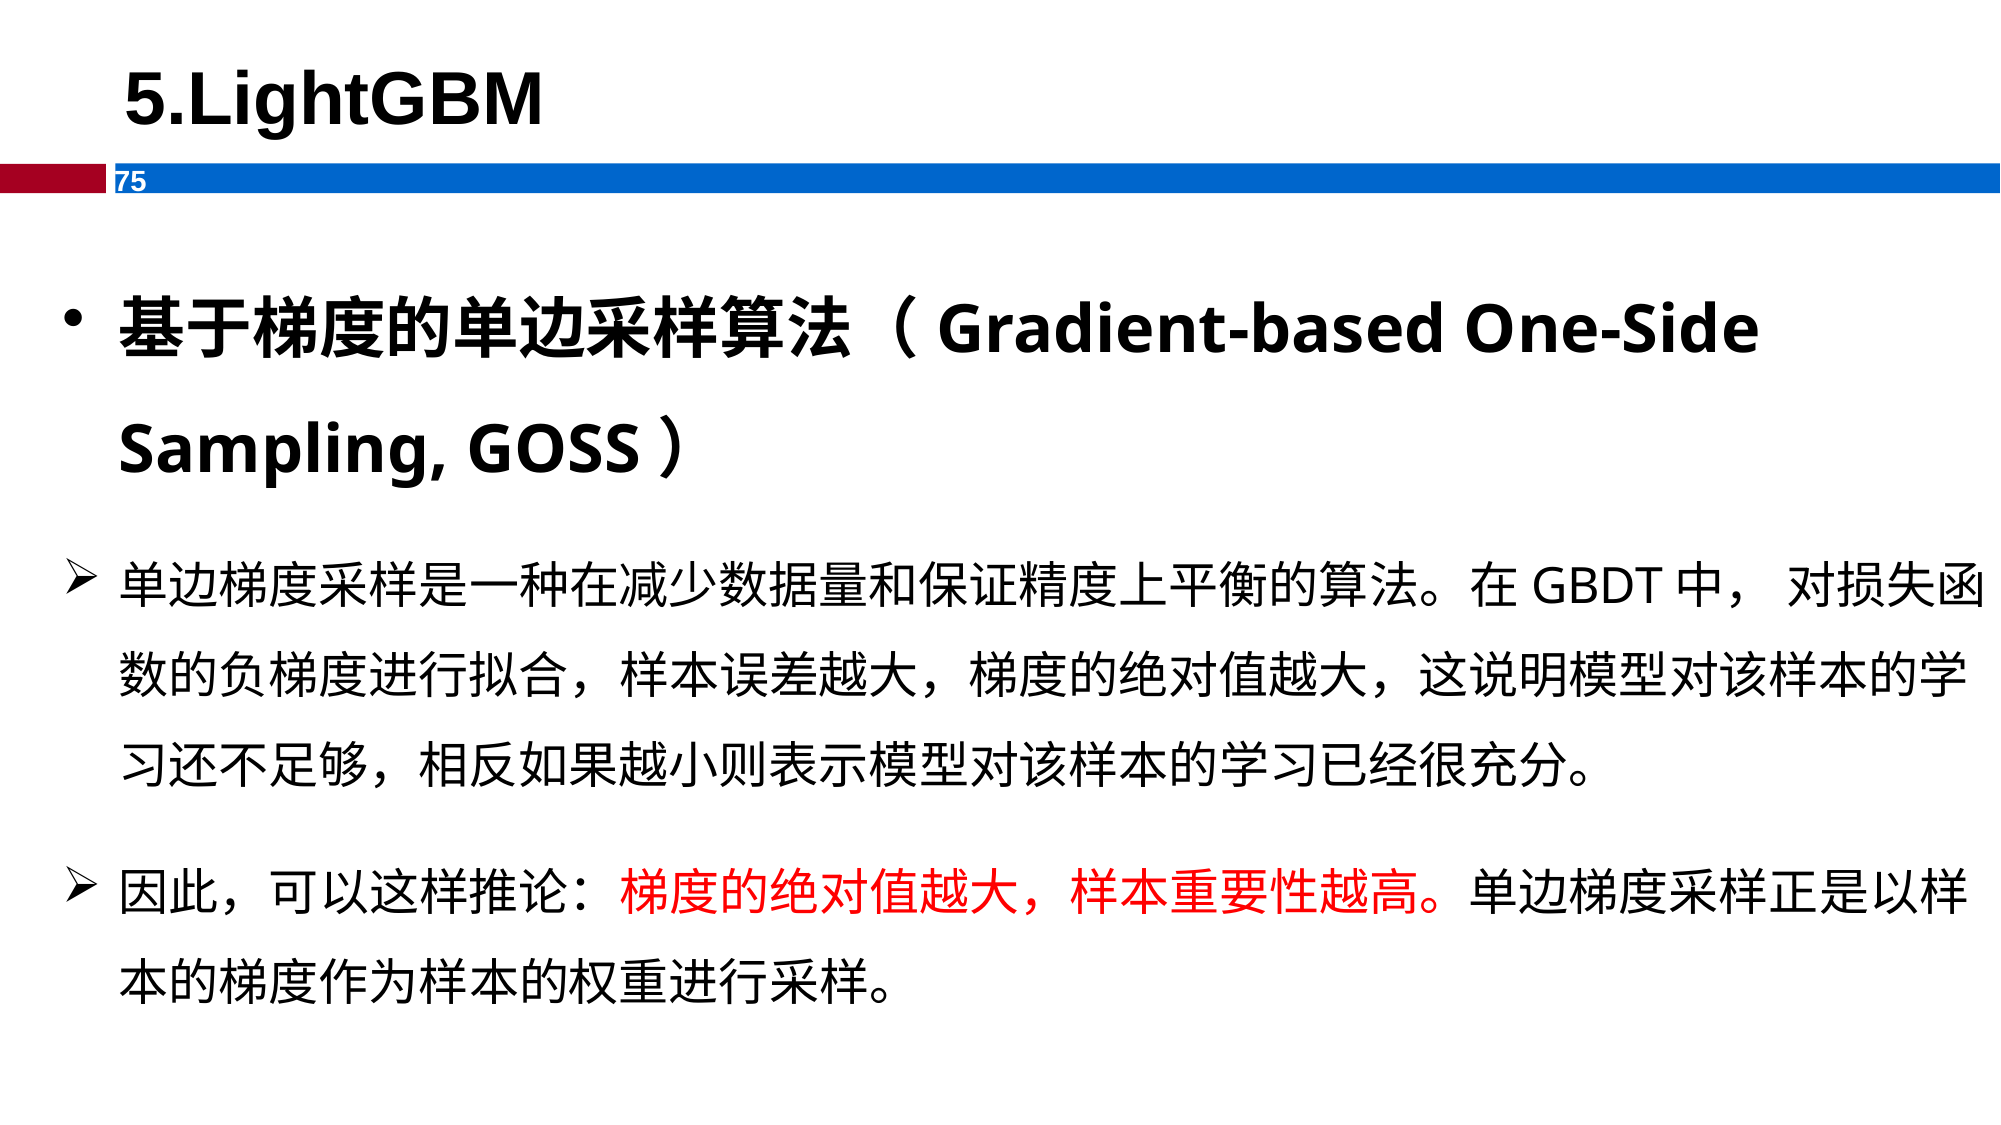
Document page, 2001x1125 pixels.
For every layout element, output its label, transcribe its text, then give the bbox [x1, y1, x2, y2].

list 基于梯度的单边采样算法（Gradient-based One-Side Sampling, GOSS） 单边梯度采样是一种在减少数据量和保证精度上平衡的算法。在GBDT中， 对损失函数的负梯度进行拟合，样本误差越大，梯度的绝对值越大，这说明模型对该样本的学习还不足够，相反如果越小则表示模型对该样本的学习已经很充分。 因此，可以这样推论：梯度的绝对值越大，样本重要性越高。单边梯度采样正是以样本的梯度作为样本的权重进行采样。 [48, 238, 2000, 1005]
title 5.LightGBM [109, 38, 2000, 150]
